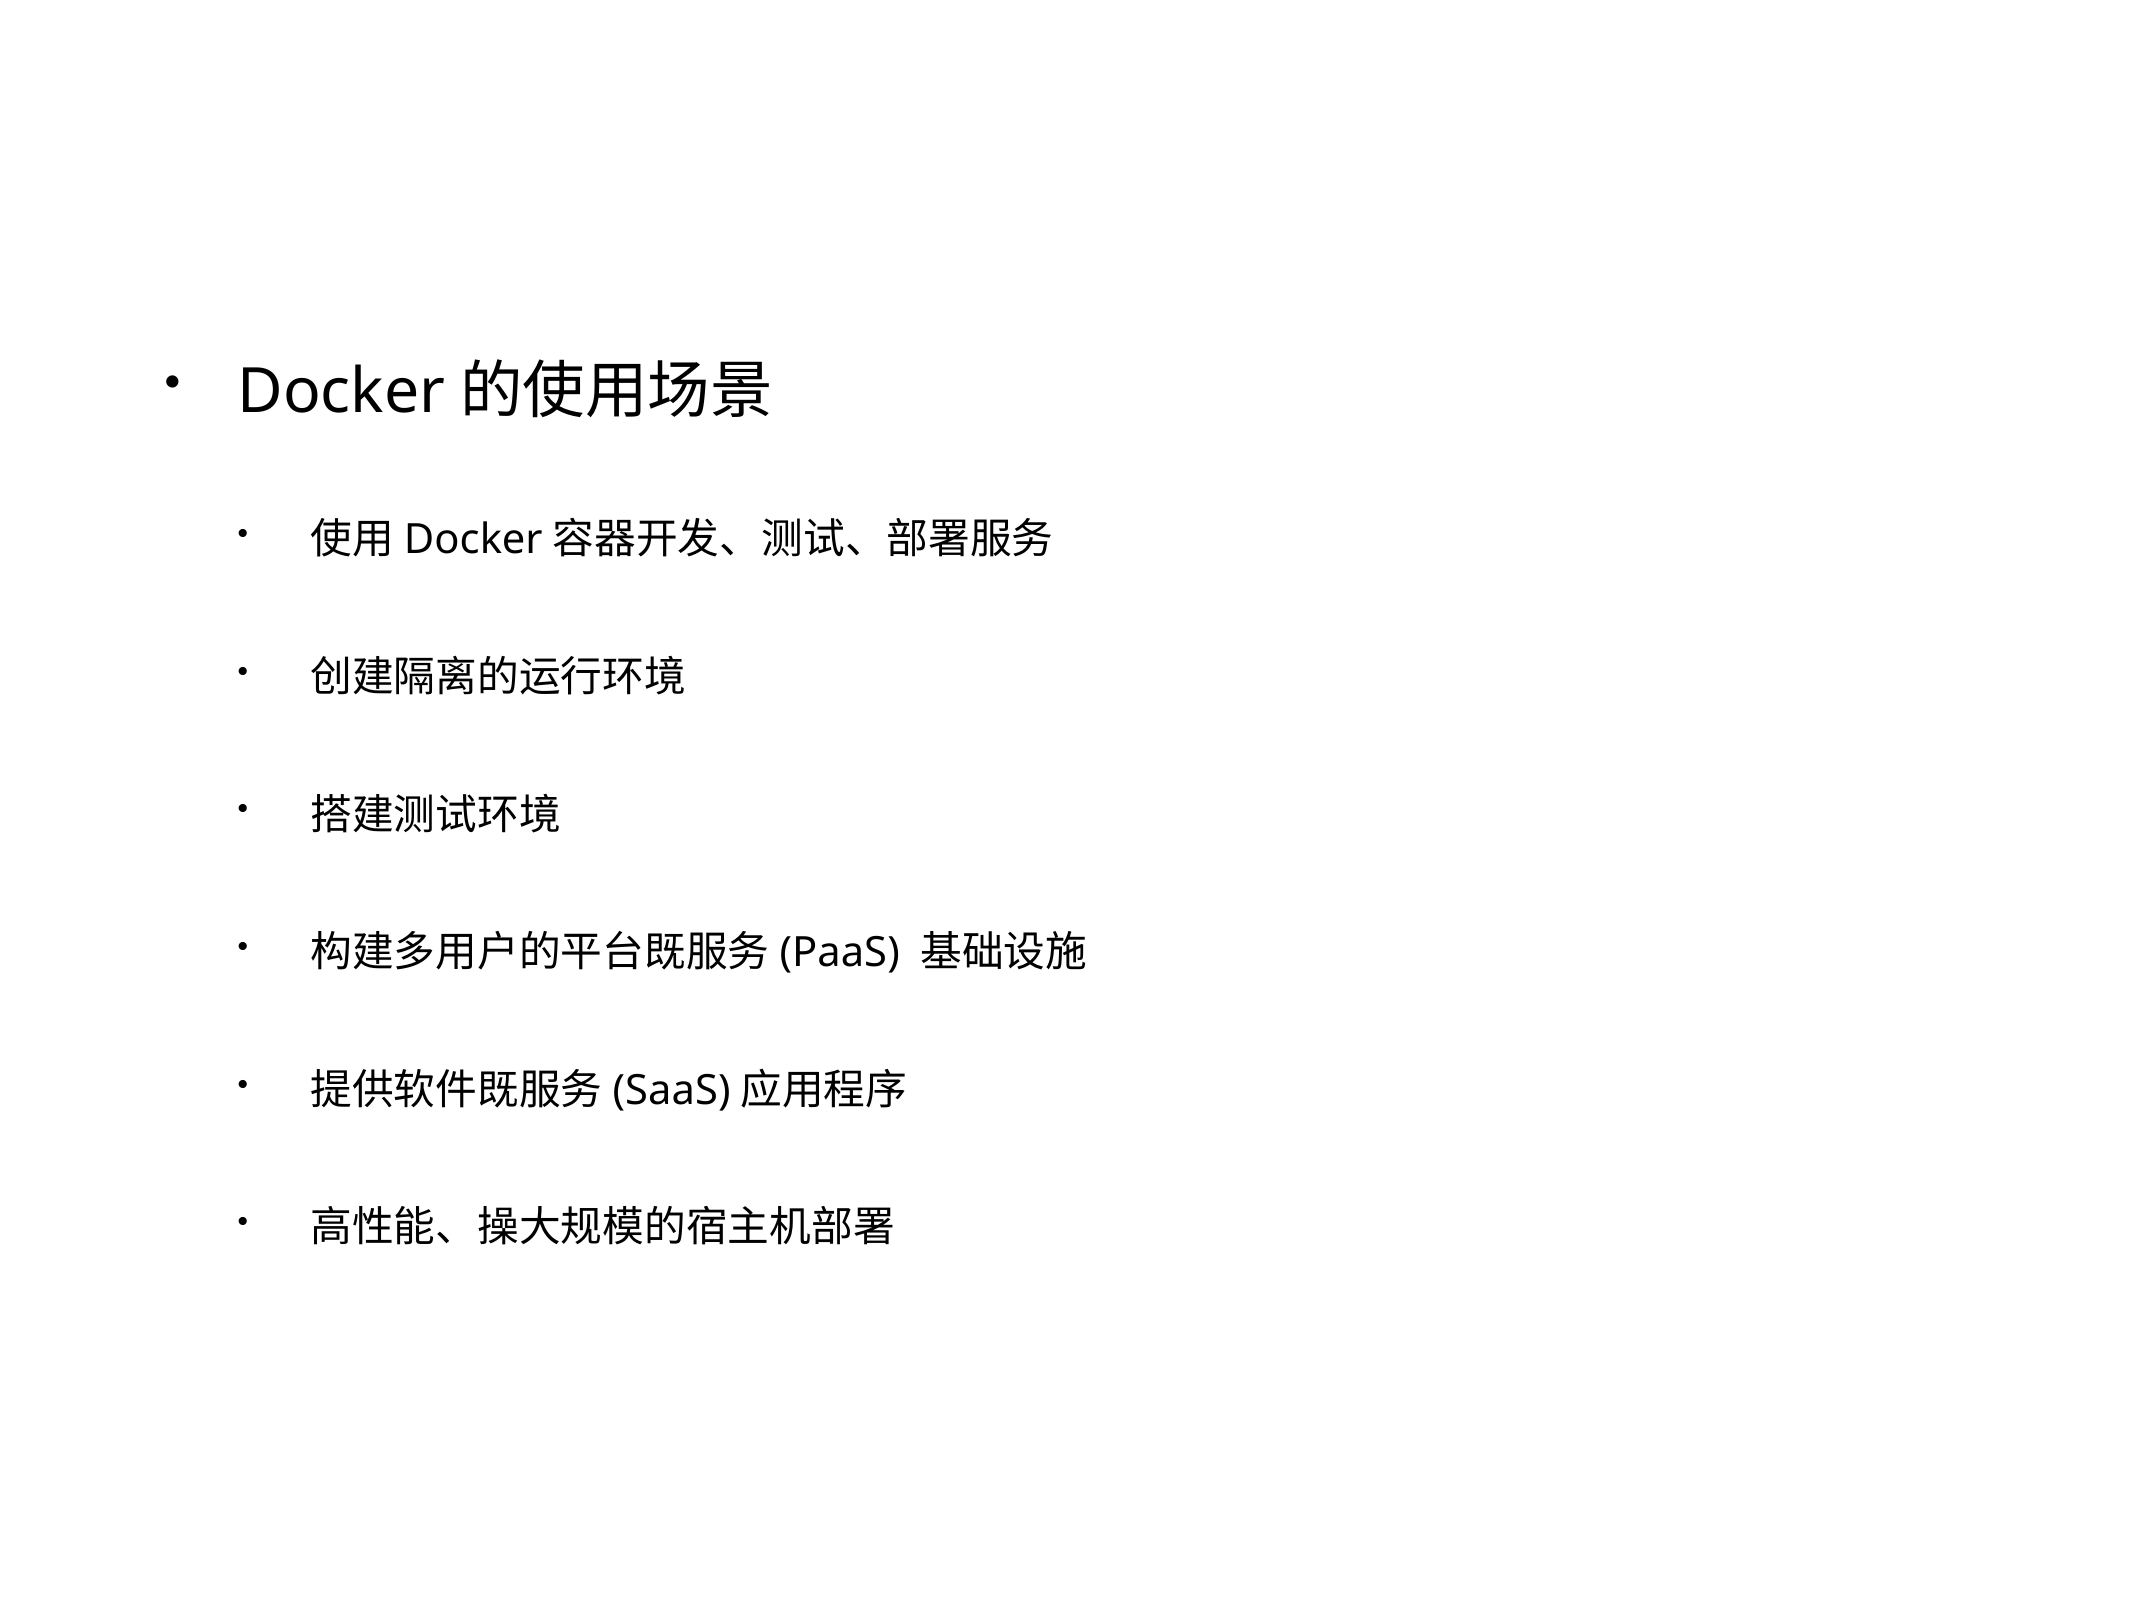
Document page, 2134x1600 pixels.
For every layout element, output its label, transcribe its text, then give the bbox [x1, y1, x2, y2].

list Docker的使用场景 使用Docker容器开发、测试、部署服务 创建隔离的运行环境 搭建测试环境 构建多用户的平台既服务(PaaS) 基础设施 提供软件既服务(SaaS)应用程序 高性能、操大规模的宿主机部署 [155, 283, 1978, 1317]
